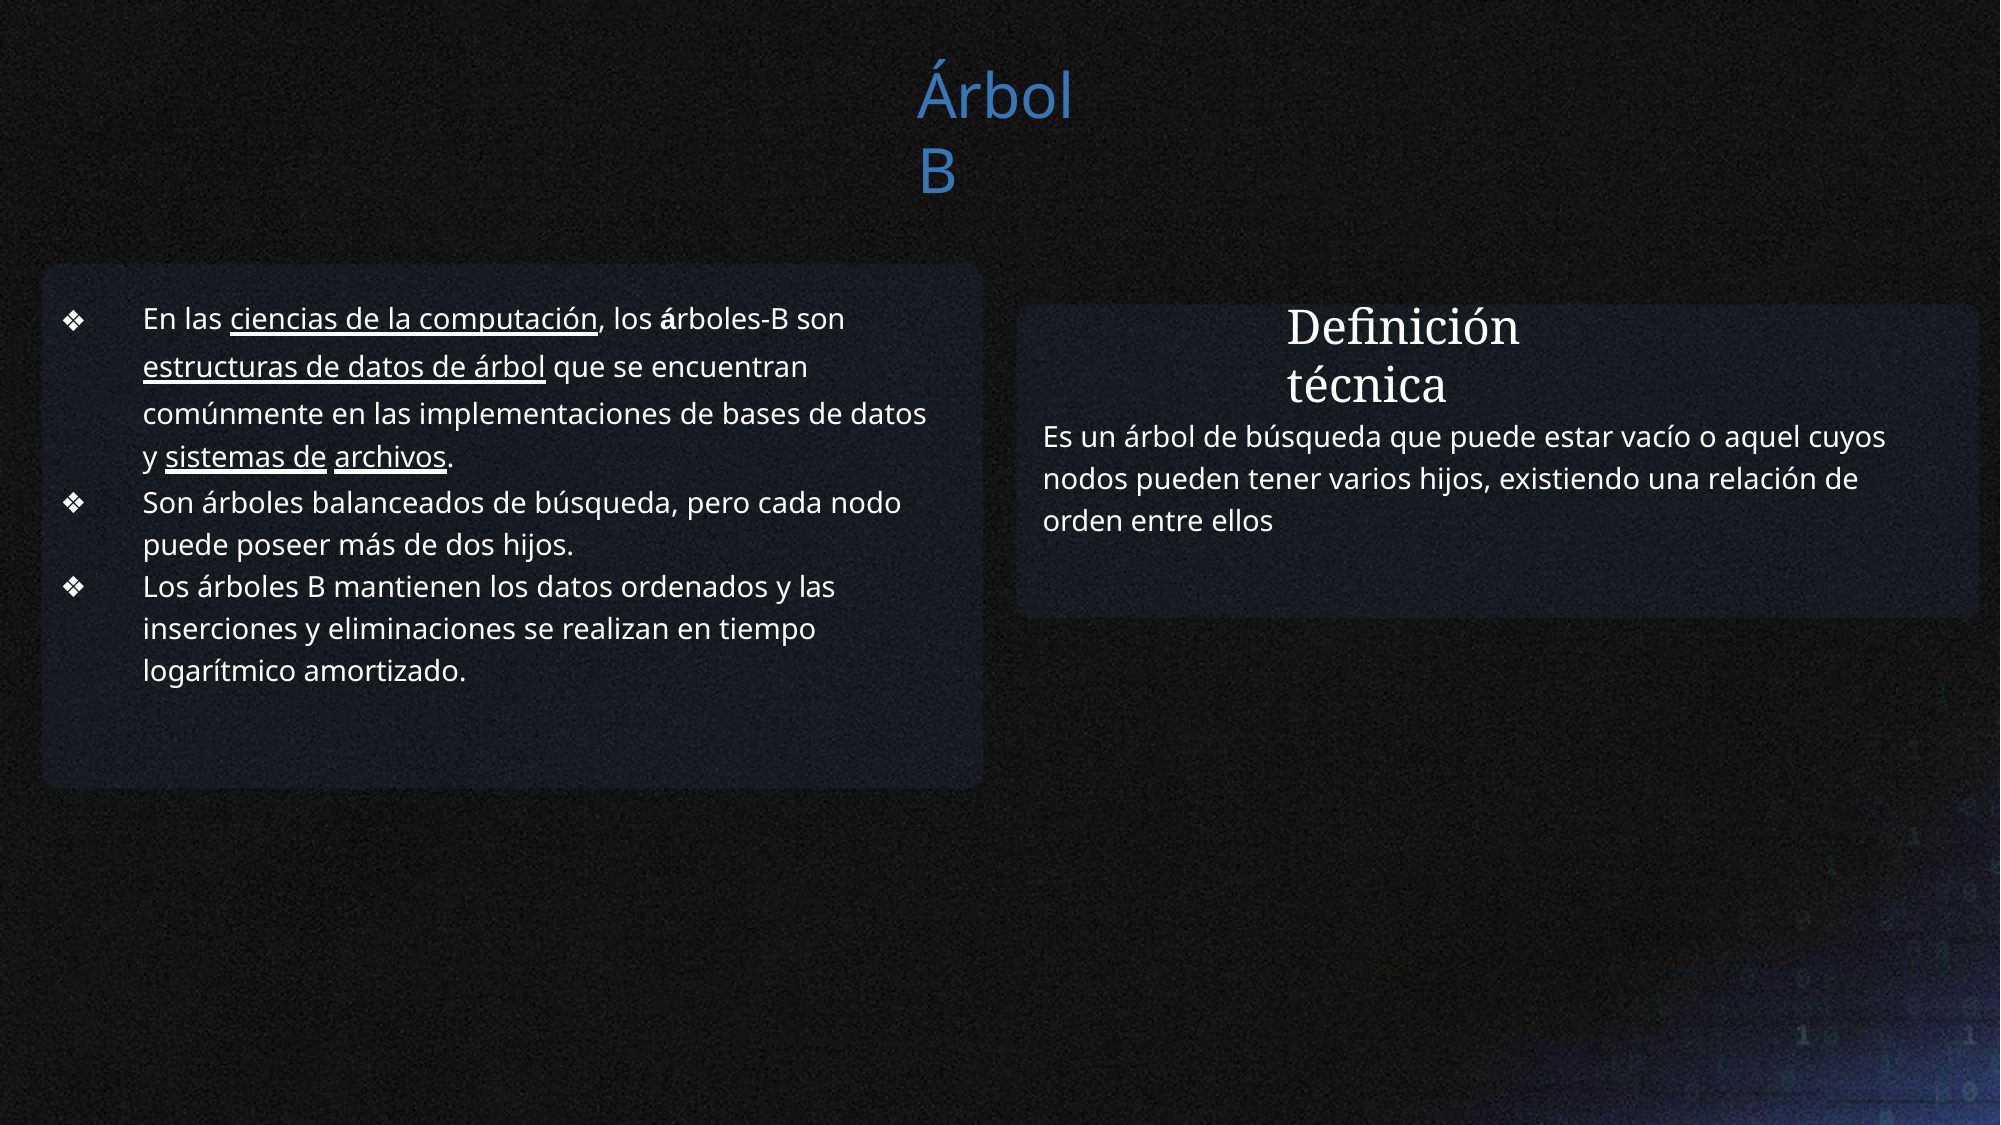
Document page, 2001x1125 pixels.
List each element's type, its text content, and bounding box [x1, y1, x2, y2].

text_box [1016, 304, 1980, 619]
text_box En las ciencias de la computación, los árboles-B son estructuras de datos de árbol que se encuentran comúnmente en las implementaciones de bases de datos y sistemas de archivos. Son árboles balanceados de búsqueda, pero cada nodo puede poseer más de dos hijos. Los árboles B mantienen los datos ordenados y las inserciones y eliminaciones se realizan en tiempo logarítmico amortizado. [58, 290, 959, 688]
text_box Es un árbol de búsqueda que puede estar vacío o aquel cuyos nodos pueden tener varios hijos, existiendo una relación de orden entre ellos [1040, 409, 1896, 538]
text_box Definición técnica [1284, 294, 1671, 409]
title Árbol B [914, 53, 1100, 244]
picture [0, 0, 2000, 1125]
text_box [41, 263, 984, 789]
